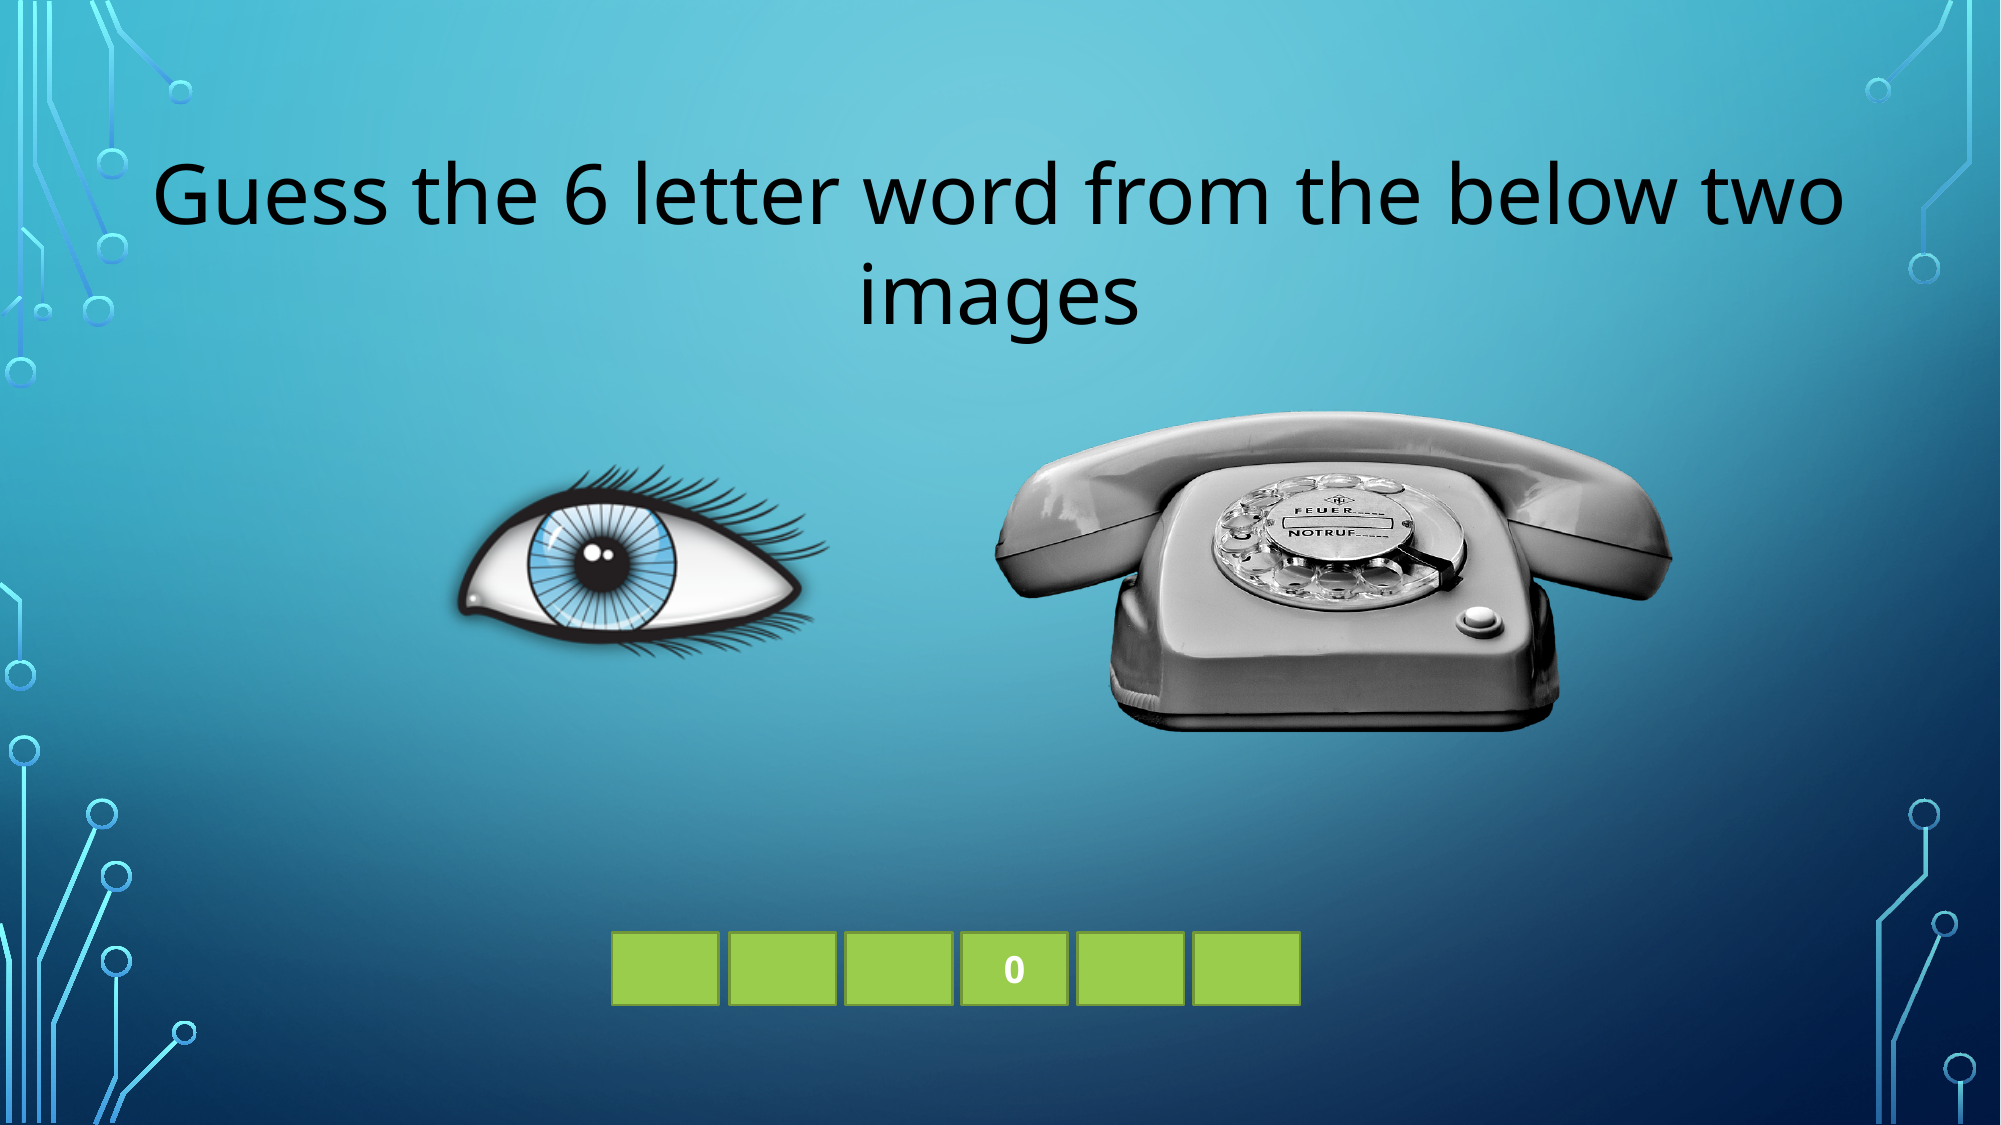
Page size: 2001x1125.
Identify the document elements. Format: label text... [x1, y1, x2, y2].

text_box 0 [960, 931, 1069, 1006]
text_box [728, 931, 837, 1006]
text_box [1192, 931, 1301, 1006]
text_box [1076, 931, 1185, 1006]
picture [946, 362, 1719, 781]
text_box Guess the 6 letter word from the below two images [86, 134, 1913, 349]
picture [429, 362, 830, 763]
text_box [844, 931, 954, 1006]
text_box [611, 931, 720, 1006]
